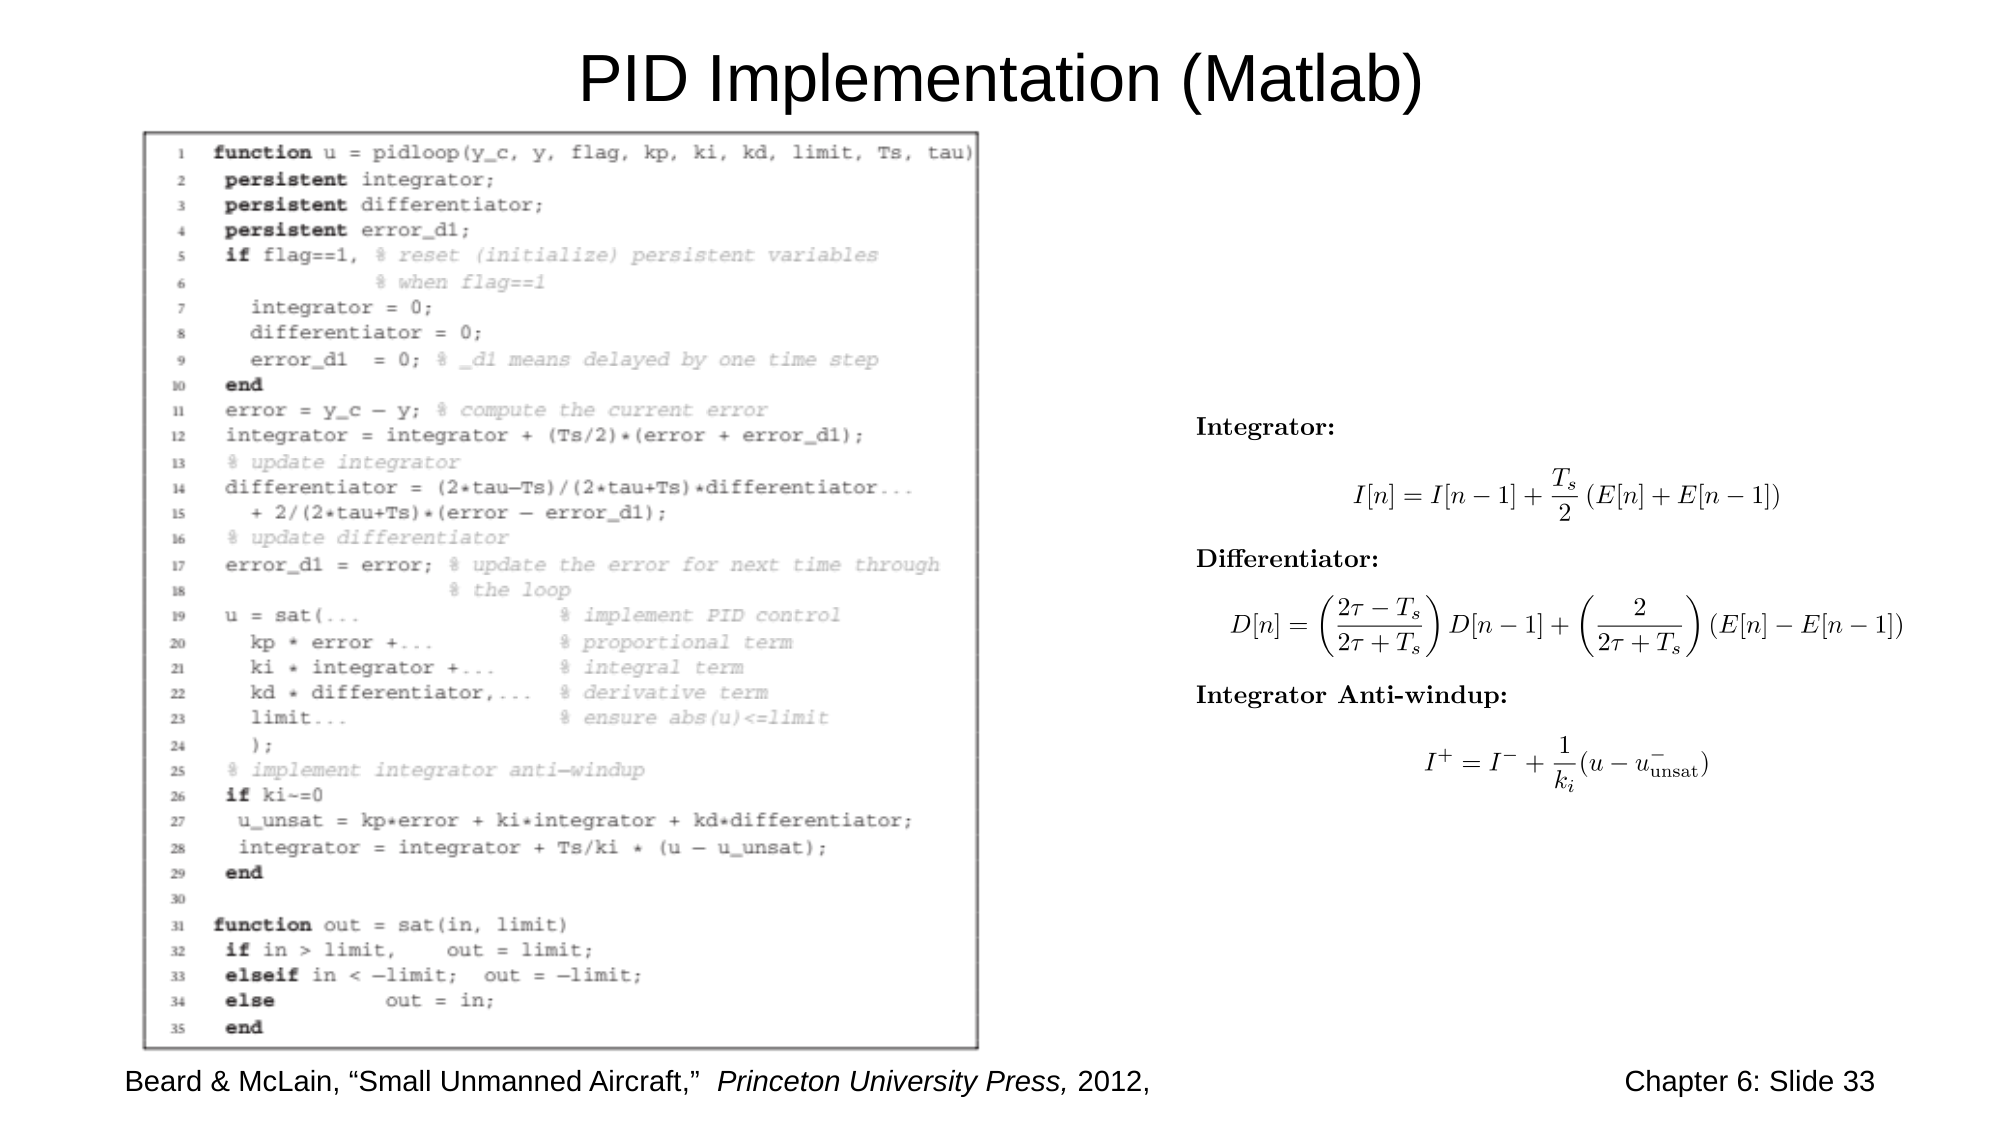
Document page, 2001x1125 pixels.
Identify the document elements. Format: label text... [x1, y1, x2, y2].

picture [135, 123, 987, 1055]
title PID Implementation (Matlab) [101, 24, 1903, 125]
picture [1196, 416, 1903, 793]
